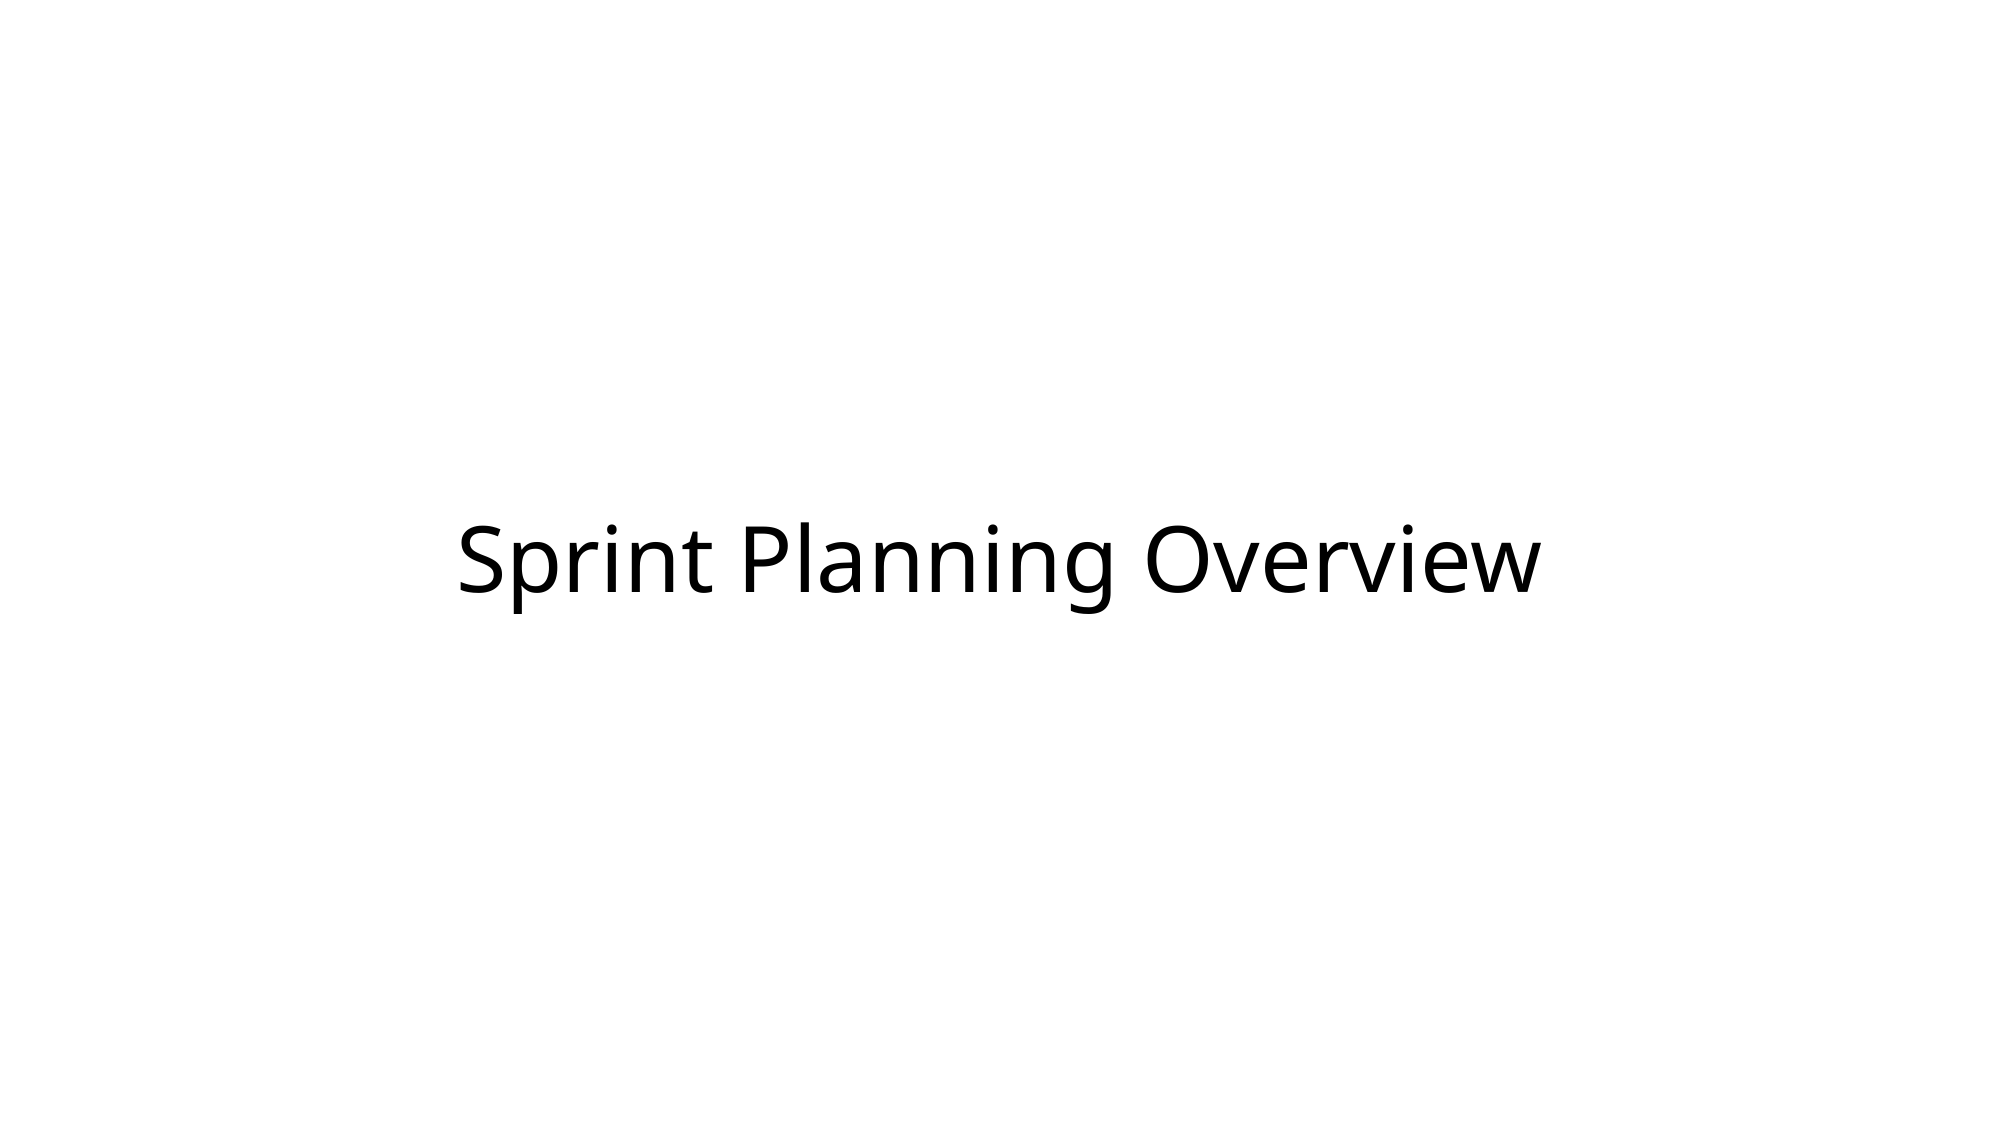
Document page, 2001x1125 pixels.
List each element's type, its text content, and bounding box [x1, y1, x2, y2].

title Sprint Planning Overview [249, 500, 1750, 625]
